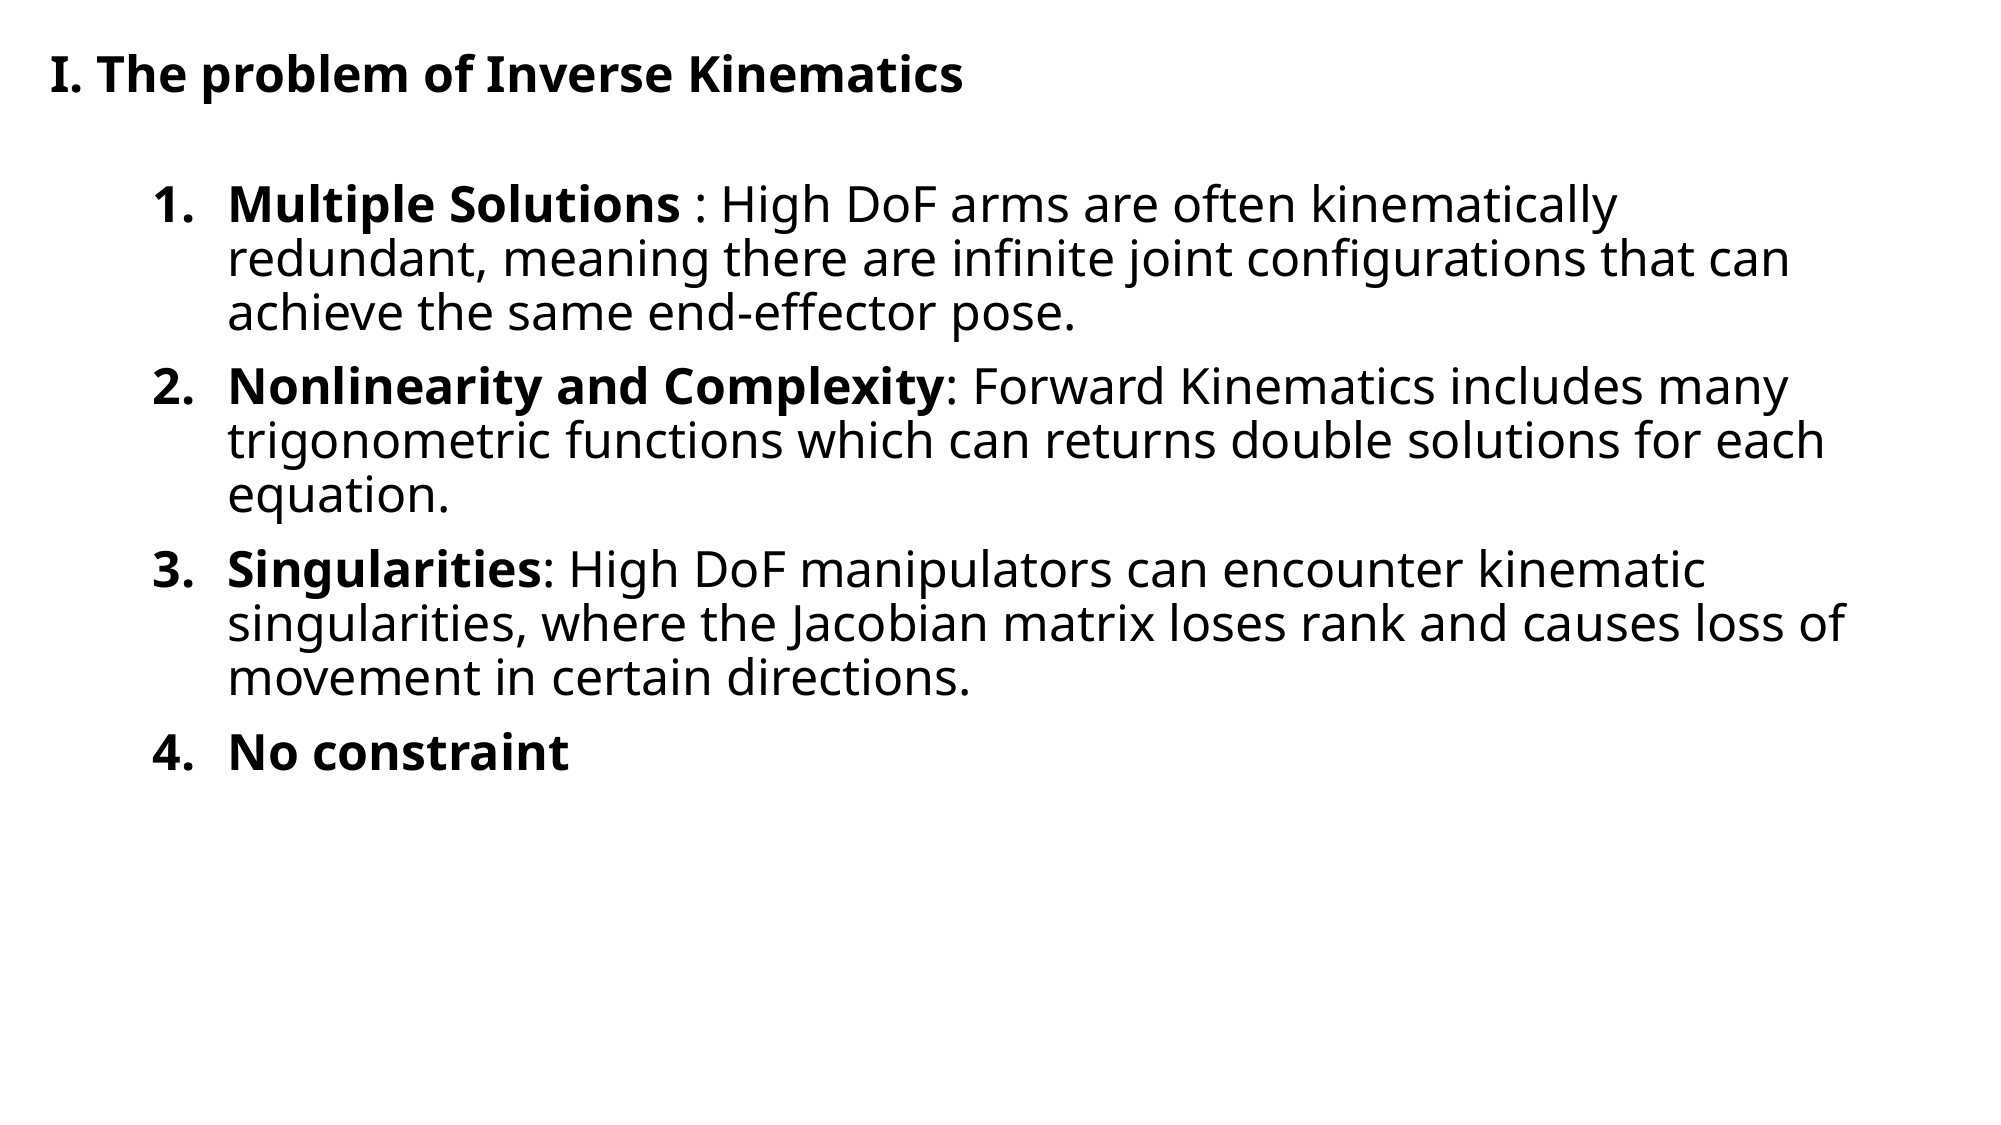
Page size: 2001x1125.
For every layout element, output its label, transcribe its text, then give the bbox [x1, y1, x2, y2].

list Multiple Solutions : High DoF arms are often kinematically redundant, meaning there are infinite joint configurations that can achieve the same end-effector pose. Nonlinearity and Complexity: Forward Kinematics includes many trigonometric functions which can returns double solutions for each equation. Singularities: High DoF manipulators can encounter kinematic singularities, where the Jacobian matrix loses rank and causes loss of movement in certain directions. No constraint [137, 171, 1863, 886]
text_box I. The problem of Inverse Kinematics [35, 35, 1336, 110]
